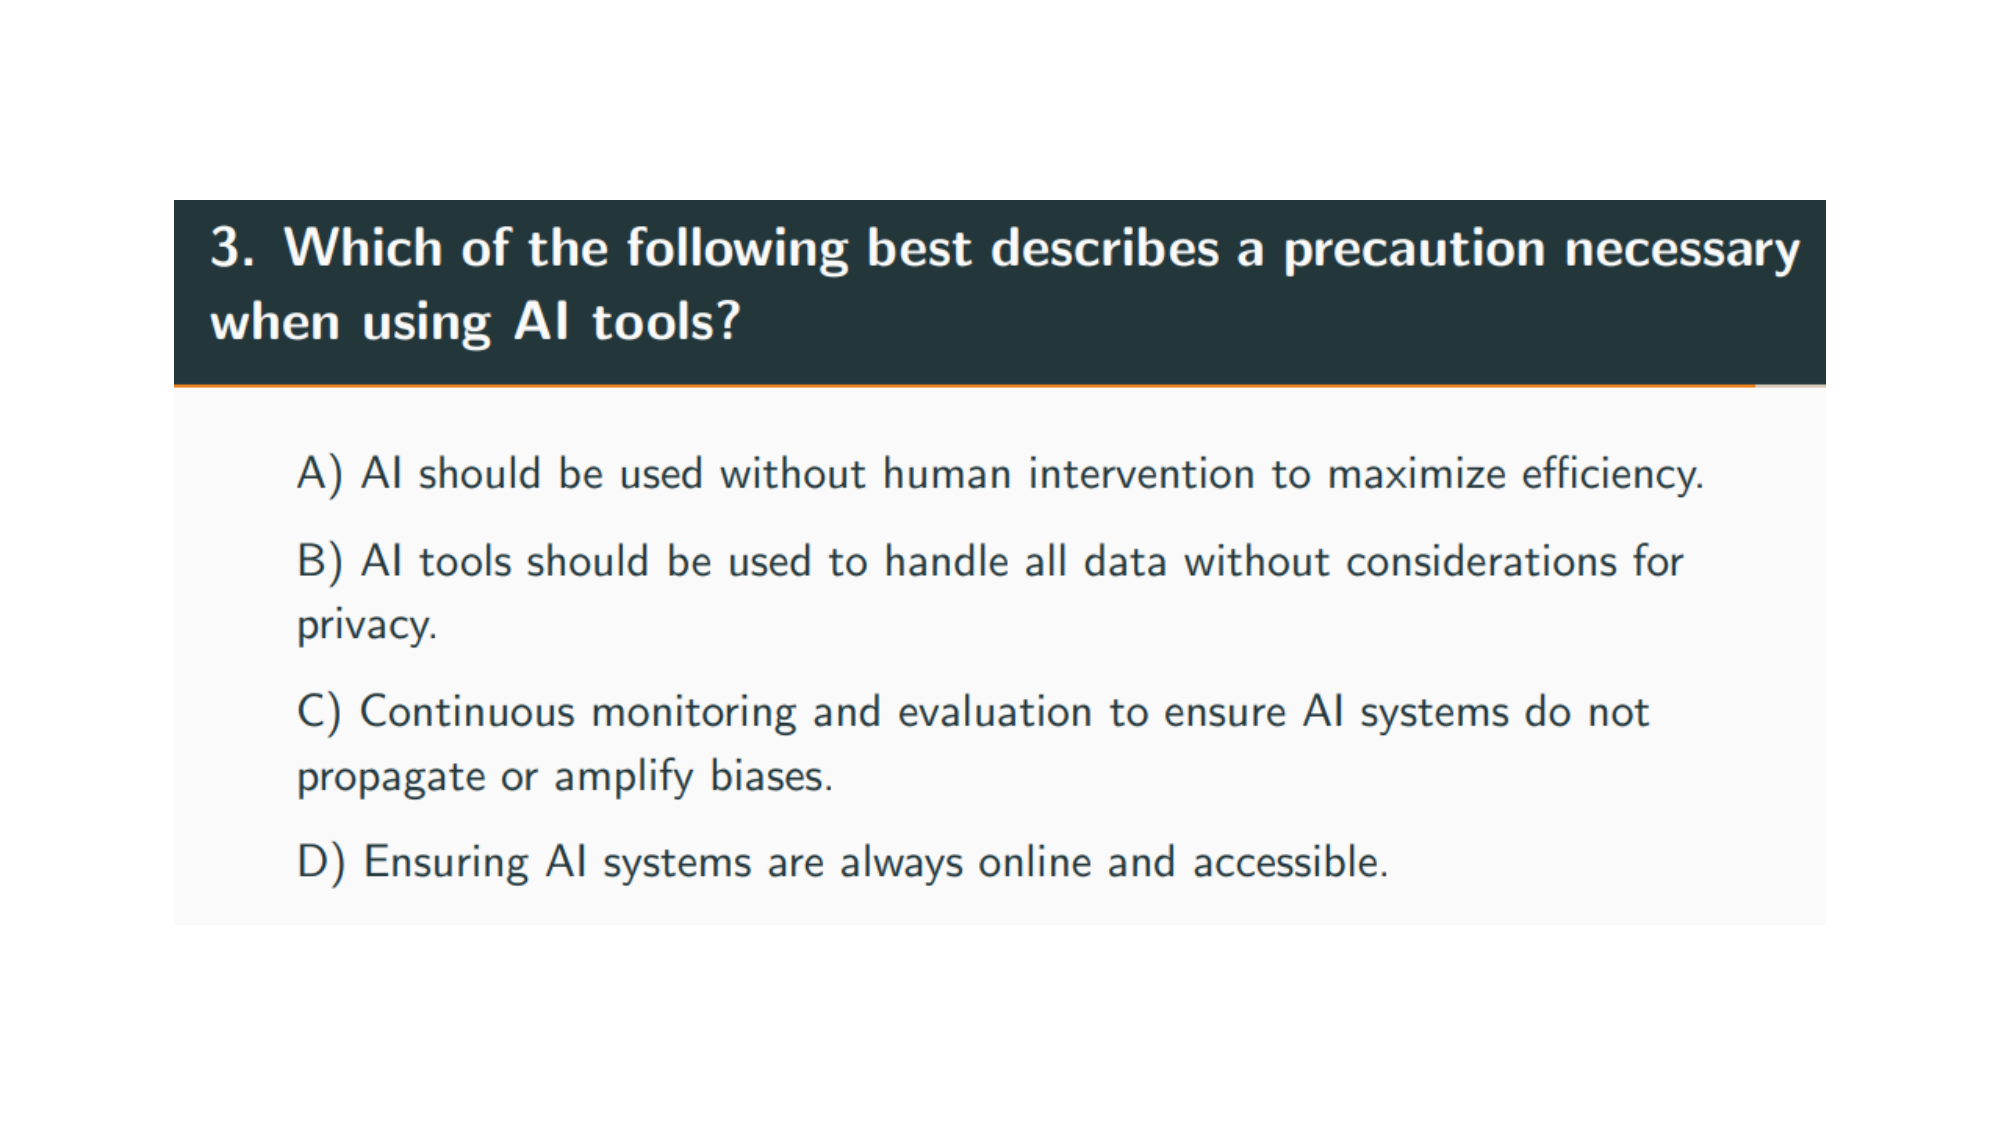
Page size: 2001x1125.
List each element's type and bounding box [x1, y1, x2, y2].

picture [174, 200, 1826, 925]
